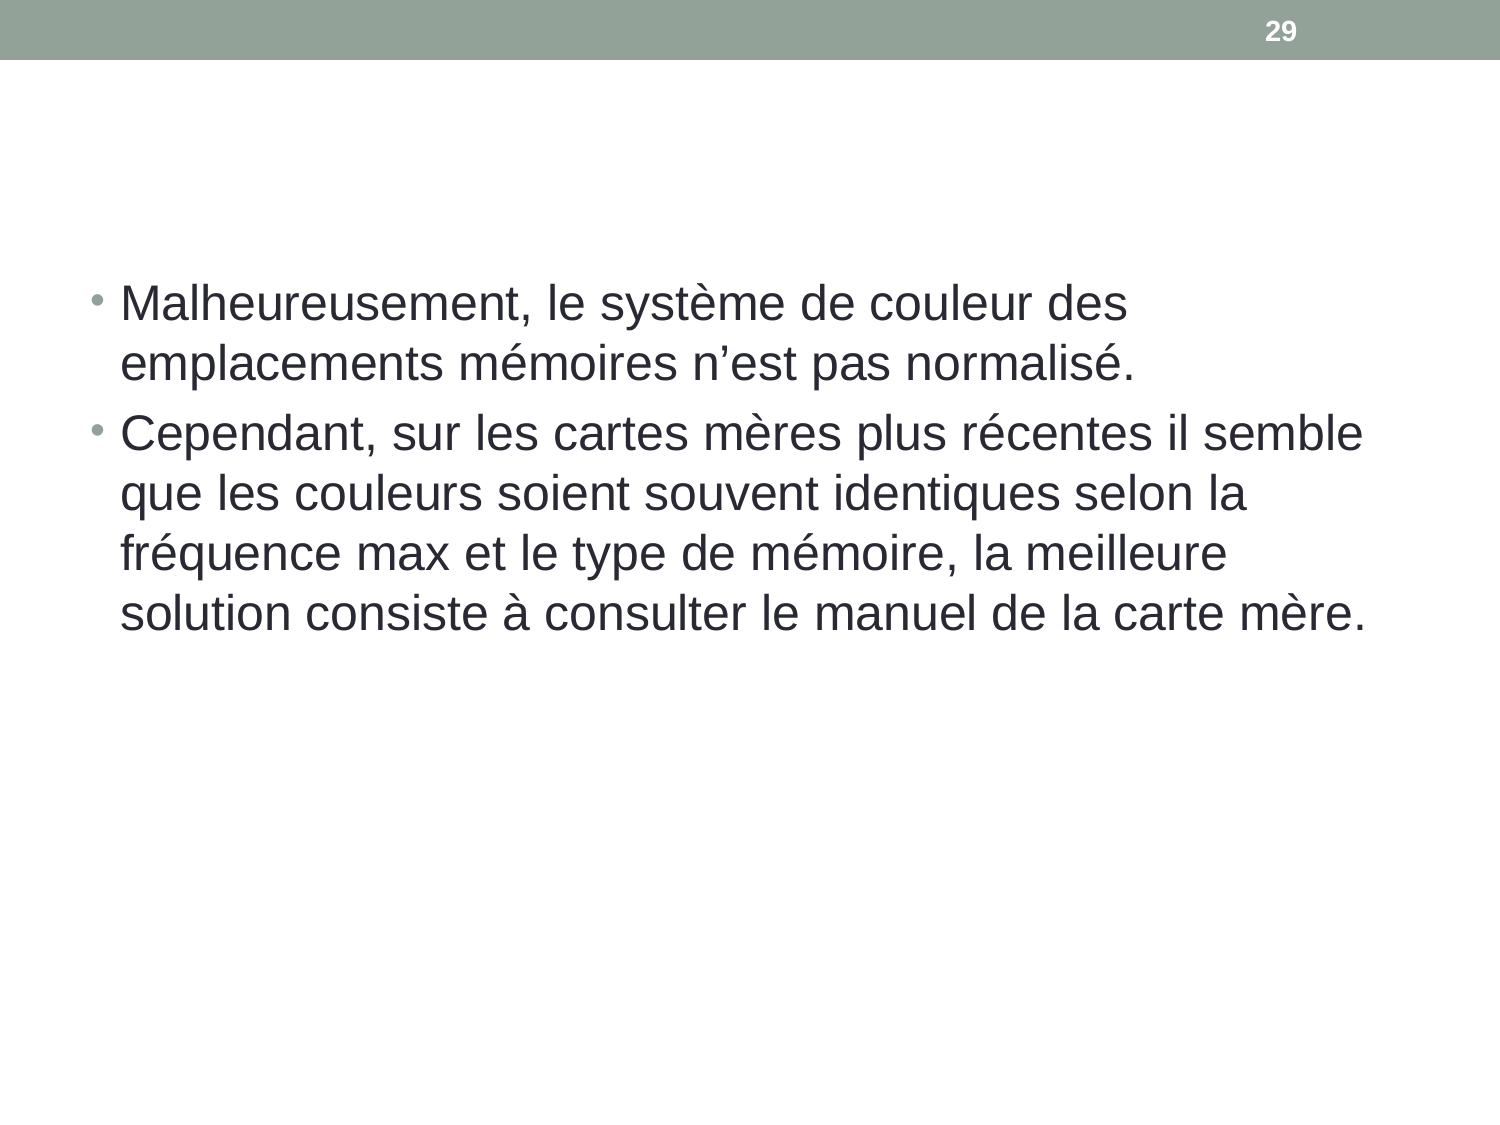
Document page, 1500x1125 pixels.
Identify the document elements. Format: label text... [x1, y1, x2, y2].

list Malheureusement, le système de couleur des emplacements mémoires n’est pas normalisé. Cependant, sur les cartes mères plus récentes il semble que les couleurs soient souvent identiques selon la fréquence max et le type de mémoire, la meilleure solution consiste à consulter le manuel de la carte mère. [75, 262, 1425, 1063]
slide_number 29 [1250, 3, 1425, 57]
